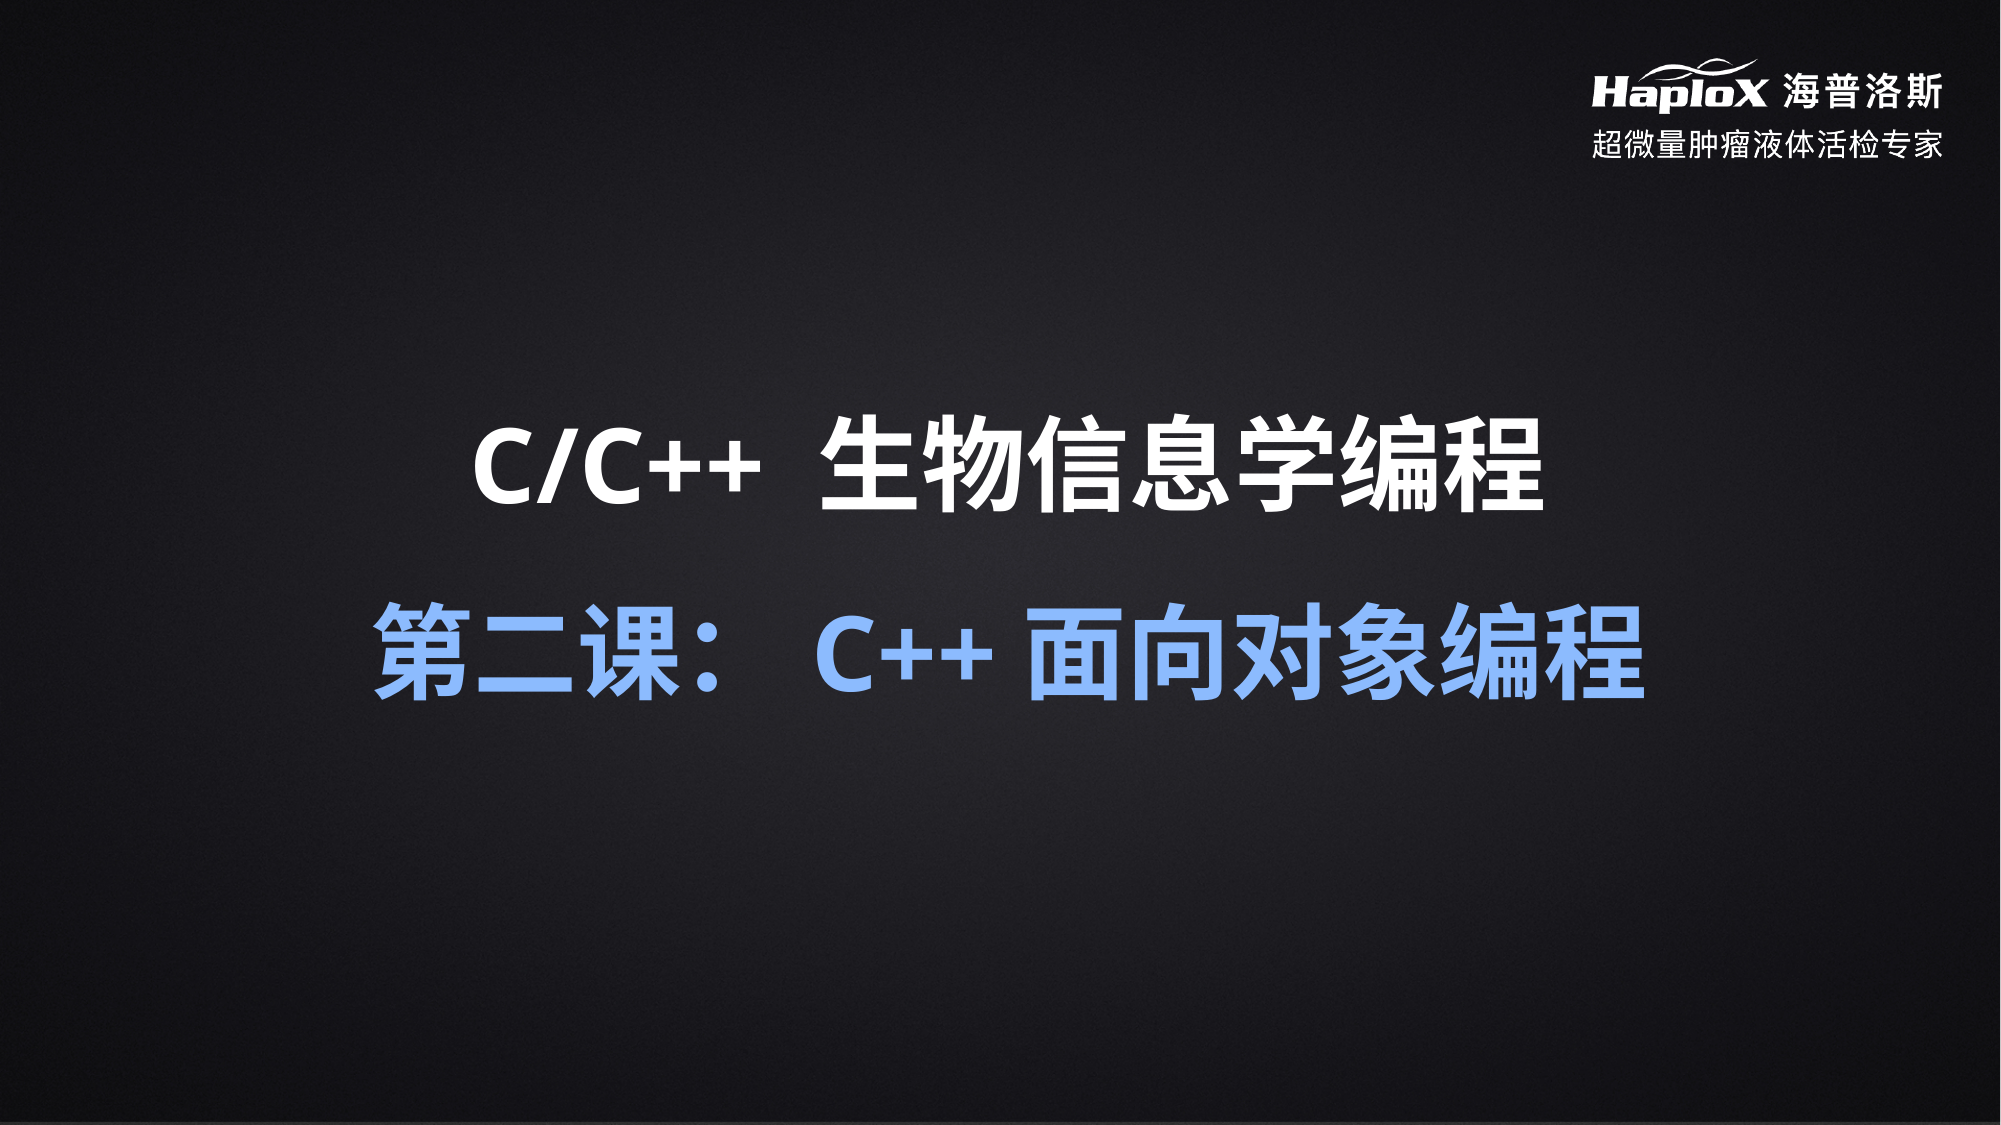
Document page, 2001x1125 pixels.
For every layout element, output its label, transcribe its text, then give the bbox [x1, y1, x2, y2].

text_box C/C++ 生物信息学编程 第二课：C++面向对象编程 [369, 329, 1663, 720]
picture [0, 0, 2001, 1125]
